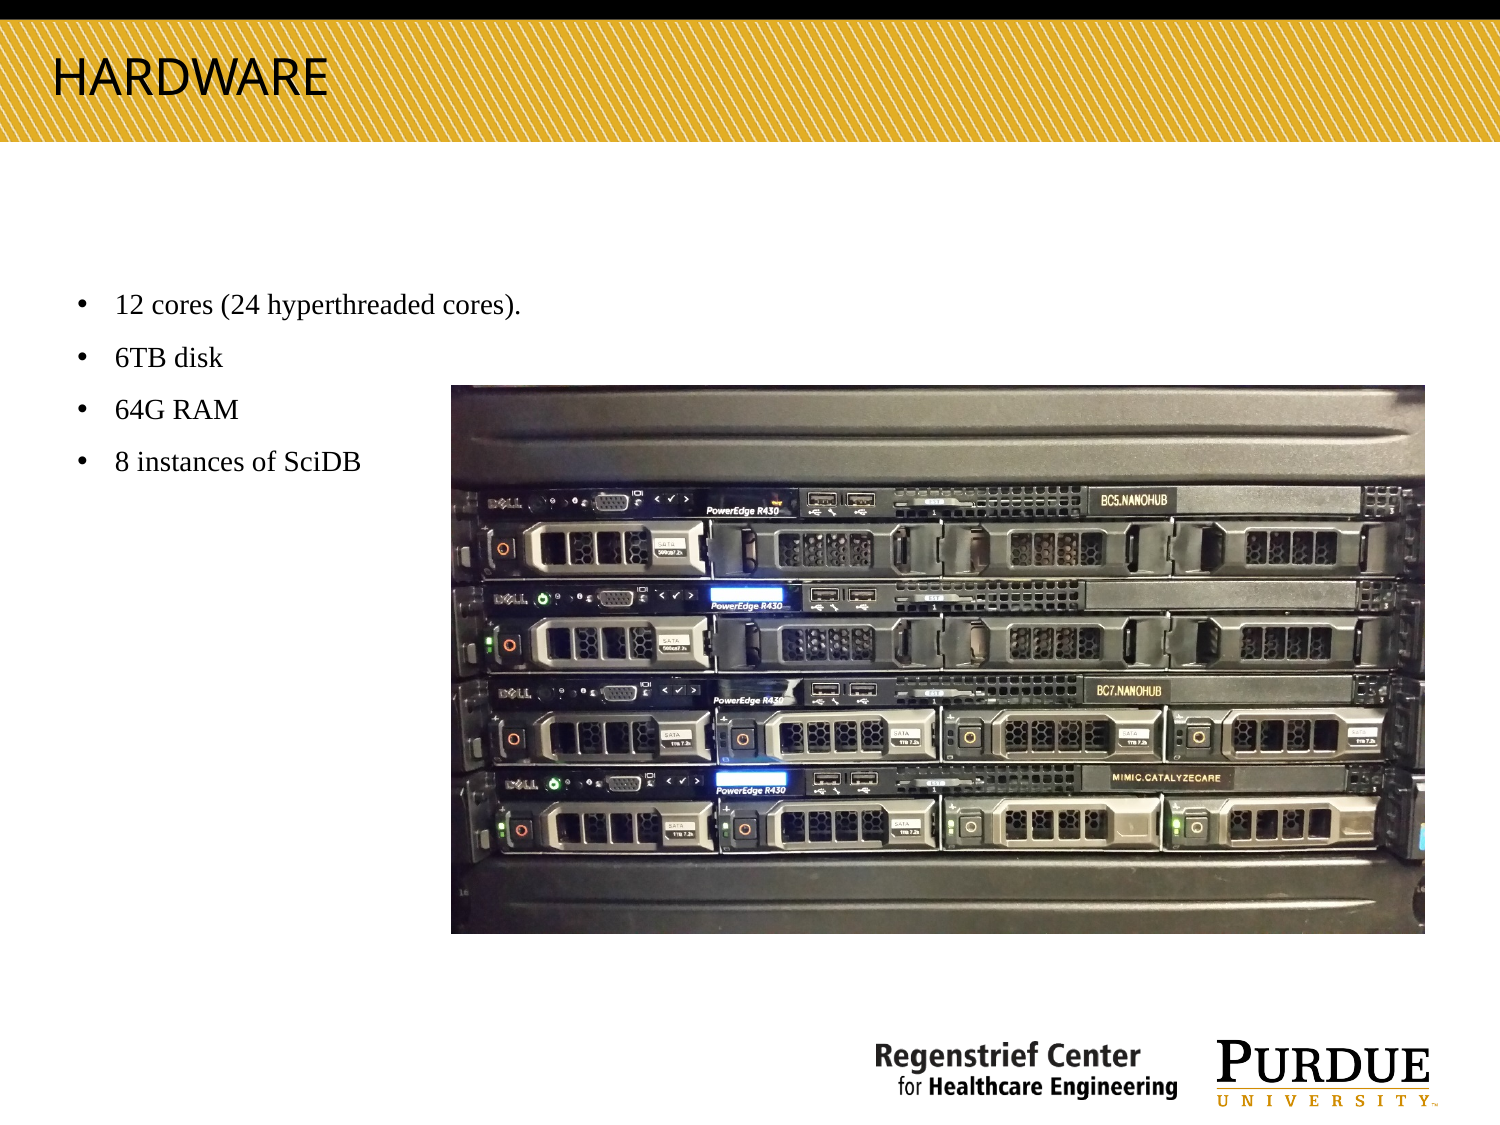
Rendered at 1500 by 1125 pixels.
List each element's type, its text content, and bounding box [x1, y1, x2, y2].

picture [451, 385, 1425, 934]
picture [876, 1041, 1177, 1100]
list hardware [35, 43, 1380, 156]
list 12 cores (24 hyperthreaded cores). 6TB disk 64G RAM 8 instances of SciDB [62, 281, 1425, 1016]
